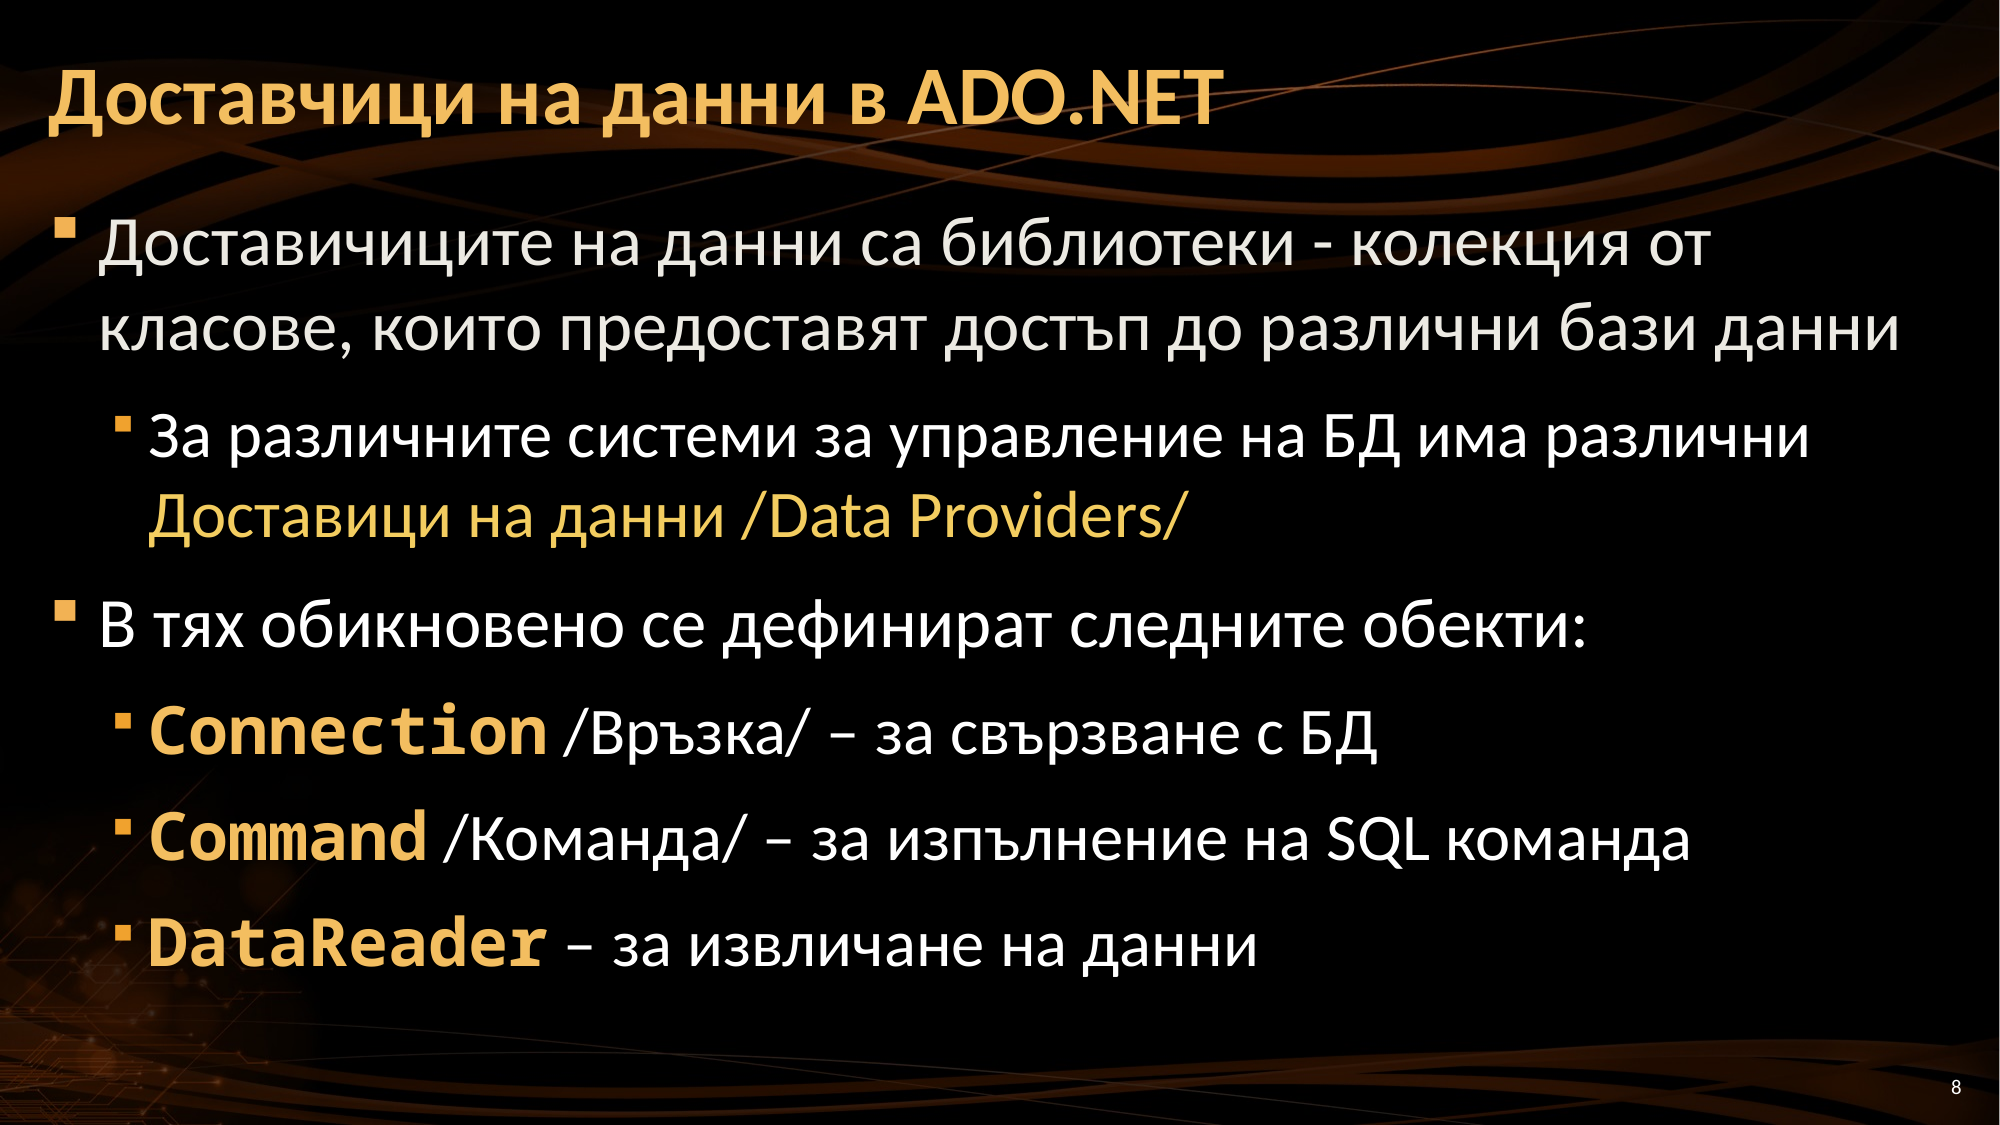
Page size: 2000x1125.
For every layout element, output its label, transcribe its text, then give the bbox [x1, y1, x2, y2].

list Доставичиците на данни са библиотеки - колекция от класове, които предоставят достъп до различни бази данни За различните системи за управление на БД има различни Доставици на данни /Data Providers/ В тях обикновено се дефинират следните обекти: Connection /Връзка/ – за свързване с БД Command /Команда/ – за изпълнение на SQL команда DataReader – за извличане на данни [31, 189, 1968, 1103]
slide_number 8 [1897, 1070, 1968, 1103]
title Доставчици на данни в ADO.NET [30, 6, 1968, 189]
picture [0, 0, 2000, 1125]
